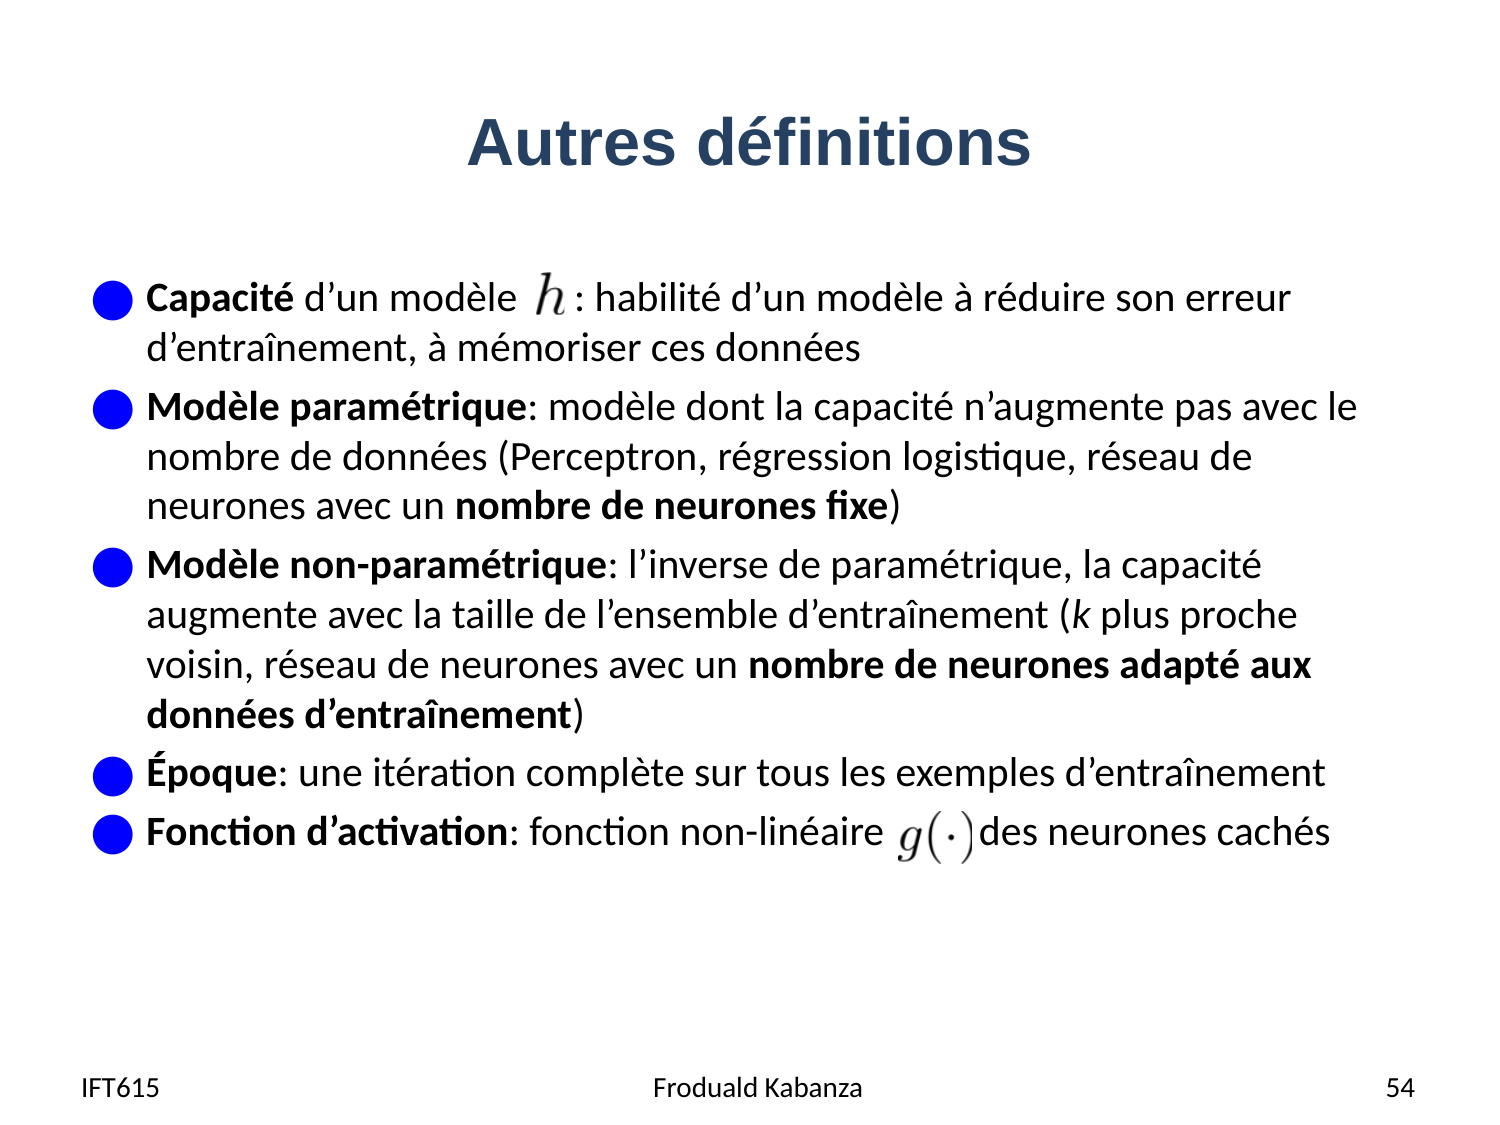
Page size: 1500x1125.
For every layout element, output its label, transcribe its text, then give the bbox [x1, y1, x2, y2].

picture [535, 271, 565, 315]
footer Froduald Kabanza [520, 1056, 996, 1117]
list Capacité d’un modèle : habilité d’un modèle à réduire son erreur d’entraînement, à mémoriser ces données Modèle paramétrique: modèle dont la capacité n’augmente pas avec le nombre de données (Perceptron, régression logistique, réseau de neurones avec un nombre de neurones fixe) Modèle non-paramétrique: l’inverse de paramétrique, la capacité augmente avec la taille de l’ensemble d’entraînement (k plus proche voisin, réseau de neurones avec un nombre de neurones adapté aux données d’entraînement) Époque: une itération complète sur tous les exemples d’entraînement Fonction d’activation: fonction non-linéaire des neurones cachés [75, 262, 1425, 1005]
title Autres définitions [75, 45, 1425, 233]
slide_number IFT615 [66, 1056, 356, 1117]
slide_number 54 [1080, 1056, 1431, 1117]
picture [897, 810, 973, 865]
